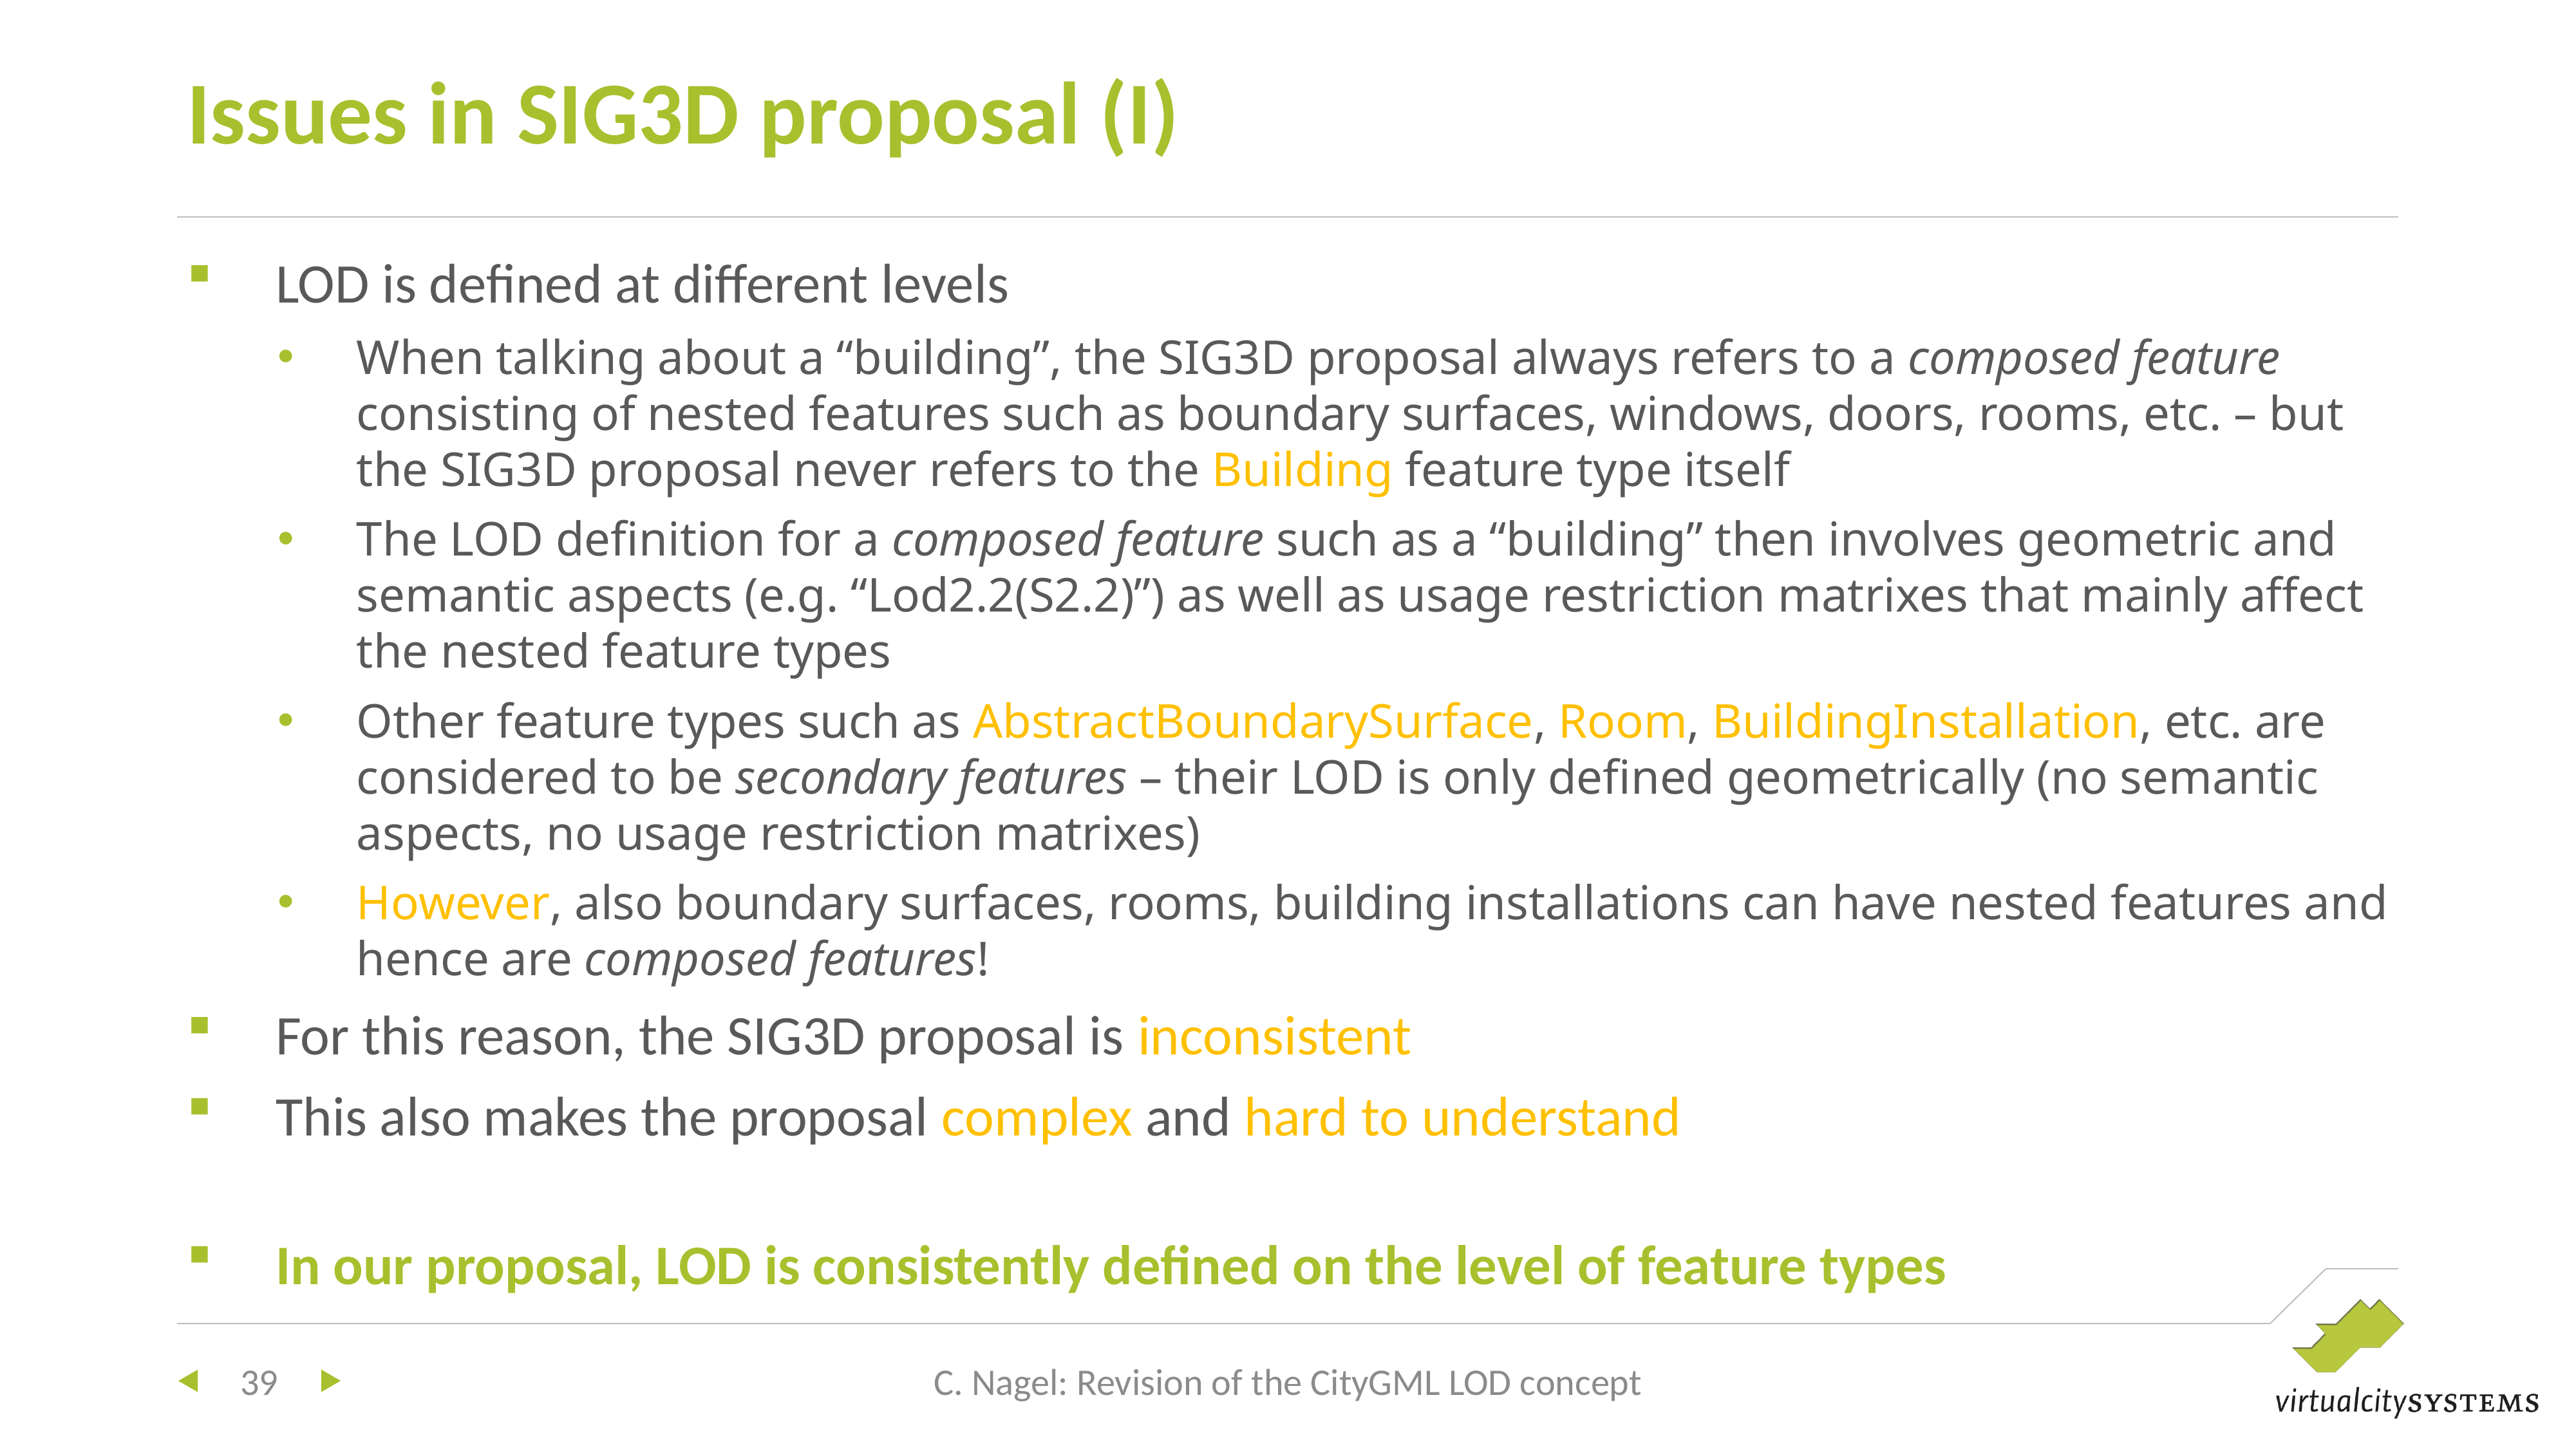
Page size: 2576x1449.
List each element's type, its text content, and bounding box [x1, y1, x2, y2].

slide_number 39 [199, 1341, 320, 1419]
title Issues in SIG3D proposal (I) [177, 37, 2399, 194]
picture [2270, 1293, 2544, 1424]
list LOD is defined at different levels When talking about a “building”, the SIG3D proposal always refers to a composed feature consisting of nested features such as boundary surfaces, windows, doors, rooms, etc. – but the SIG3D proposal never refers to the Building feature type itself The LOD definition for a composed feature such as a “building” then involves geometric and semantic aspects (e.g. “Lod2.2(S2.2)”) as well as usage restriction matrixes that mainly affect the nested feature types Other feature types such as AbstractBoundarySurface, Room, BuildingInstallation, etc. are considered to be secondary features – their LOD is only defined geometrically (no semantic aspects, no usage restriction matrixes) However, also boundary surfaces, rooms, building installations can have nested features and hence are composed features! For this reason, the SIG3D proposal is inconsistent This also makes the proposal complex and hard to understand In our proposal, LOD is consistently defined on the level of feature types [177, 241, 2399, 1305]
picture [2270, 1305, 2287, 1322]
footer C. Nagel: Revision of the CityGML LOD concept [853, 1341, 1723, 1419]
